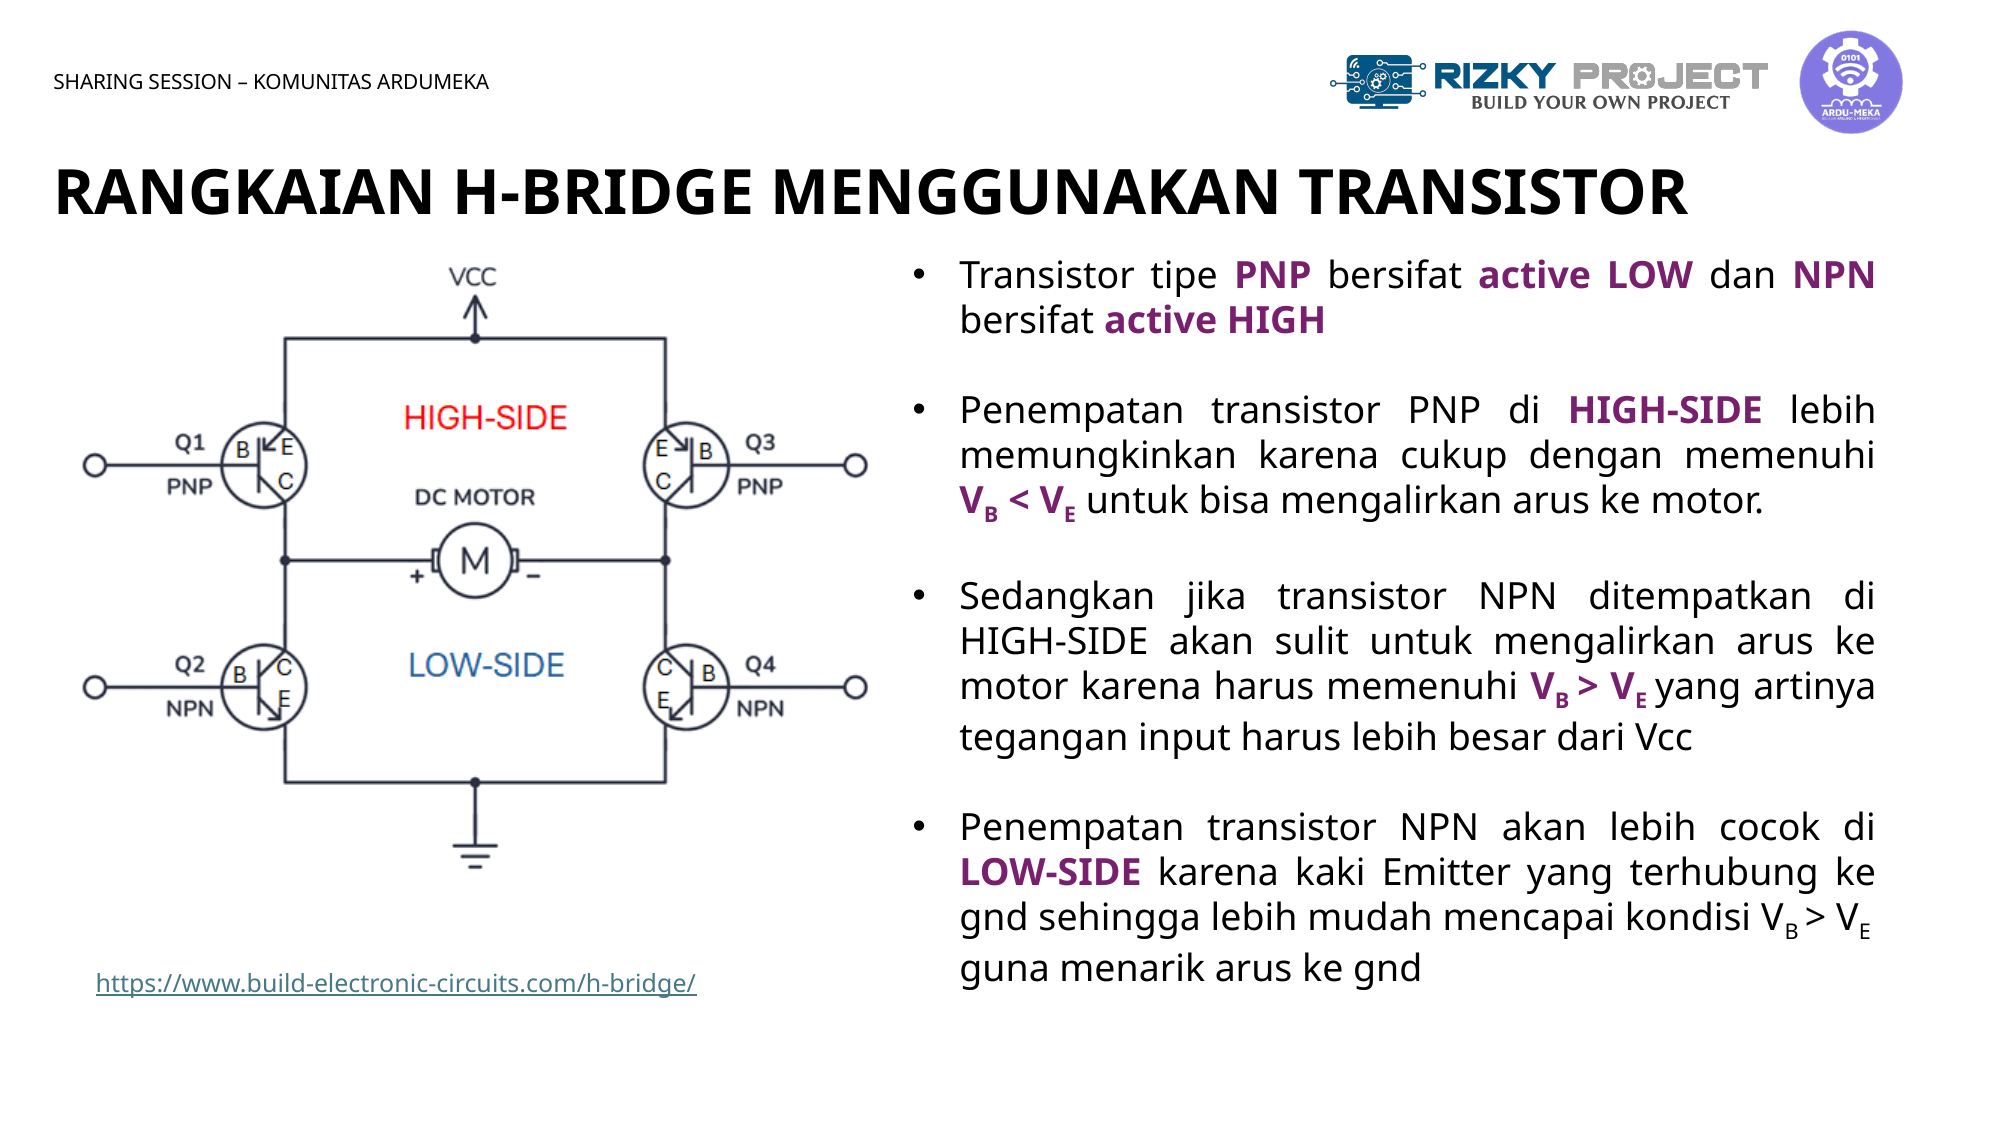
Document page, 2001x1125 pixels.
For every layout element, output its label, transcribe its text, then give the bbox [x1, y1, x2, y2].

text_box RANGKAIAN H-BRIDGE MENGGUNAKAN TRANSISTOR [53, 143, 1959, 227]
text_box Transistor tipe PNP bersifat active LOW dan NPN bersifat active HIGH Penempatan transistor PNP di HIGH-SIDE lebih memungkinkan karena cukup dengan memenuhi VB < VE untuk bisa mengalirkan arus ke motor. Sedangkan jika transistor NPN ditempatkan di HIGH-SIDE akan sulit untuk mengalirkan arus ke motor karena harus memenuhi VB > VE yang artinya tegangan input harus lebih besar dari Vcc Penempatan transistor NPN akan lebih cocok di LOW-SIDE karena kaki Emitter yang terhubung ke gnd sehingga lebih mudah mencapai kondisi VB > VE guna menarik arus ke gnd [897, 243, 1892, 997]
text_box SHARING SESSION – KOMUNITAS ARDUMEKA [53, 75, 494, 94]
text_box https://www.build-electronic-circuits.com/h-bridge/ [80, 960, 1082, 1009]
picture [1794, 25, 1908, 139]
picture [52, 258, 899, 899]
picture [1330, 54, 1768, 109]
